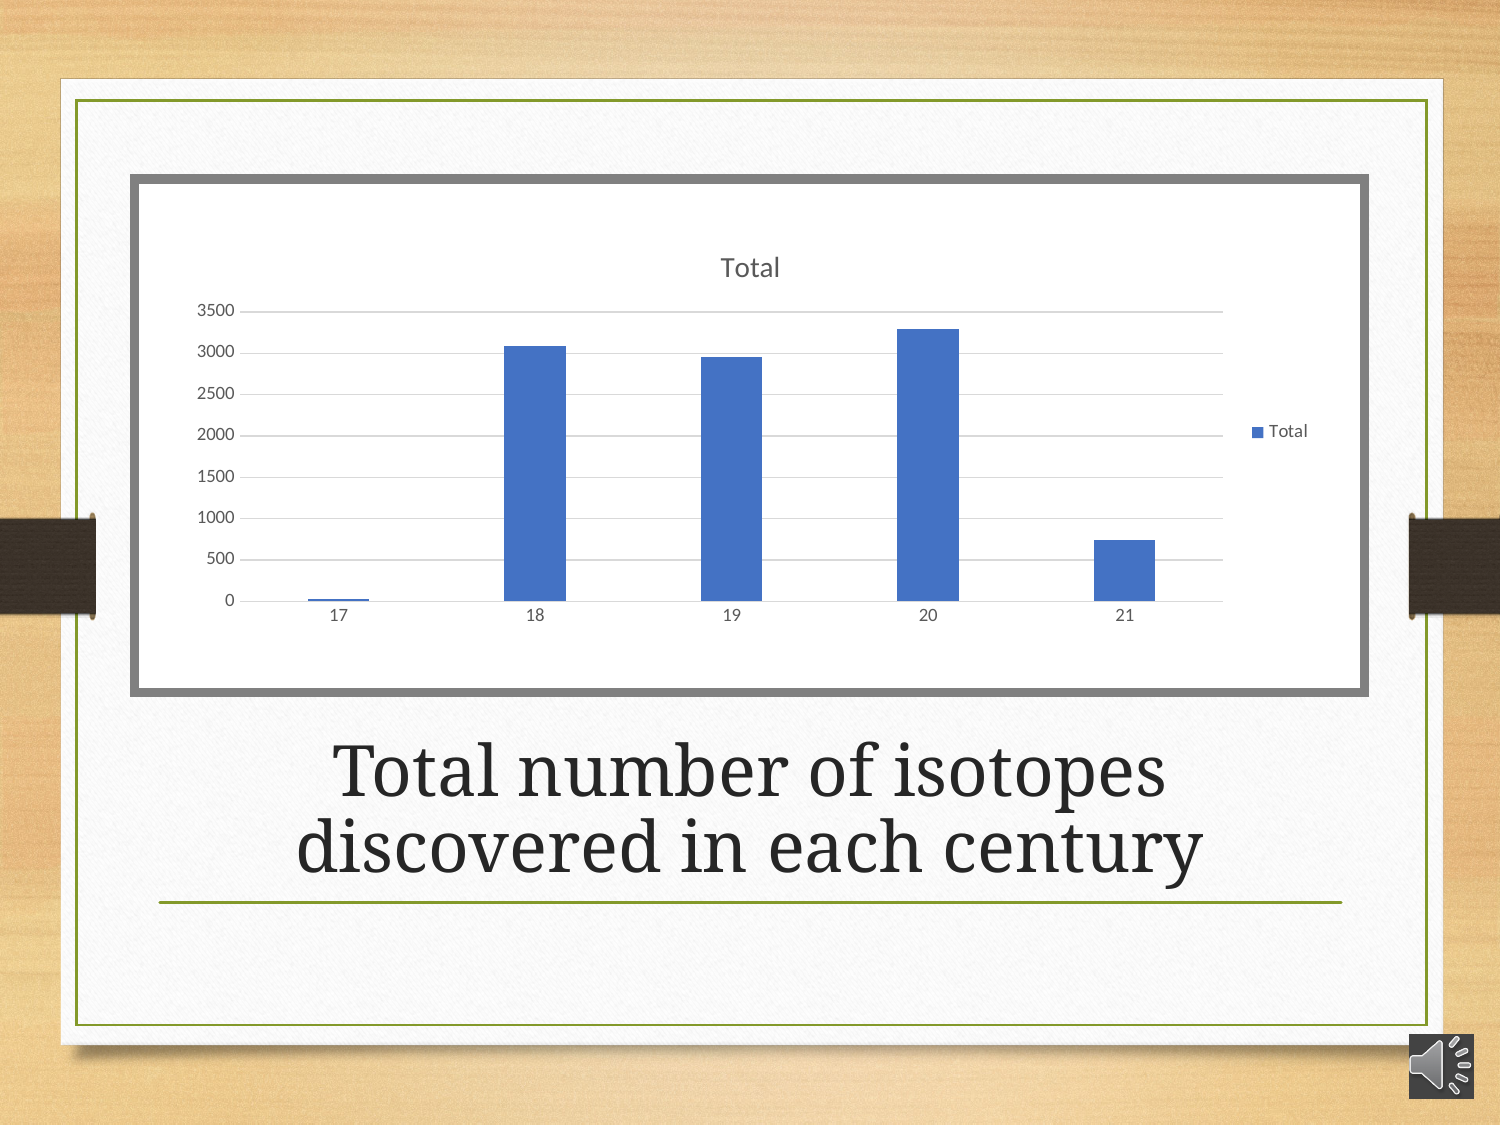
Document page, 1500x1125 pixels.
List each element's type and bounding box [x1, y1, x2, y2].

chart [173, 230, 1328, 635]
picture [1408, 1033, 1476, 1101]
text_box [0, 0, 1500, 1125]
